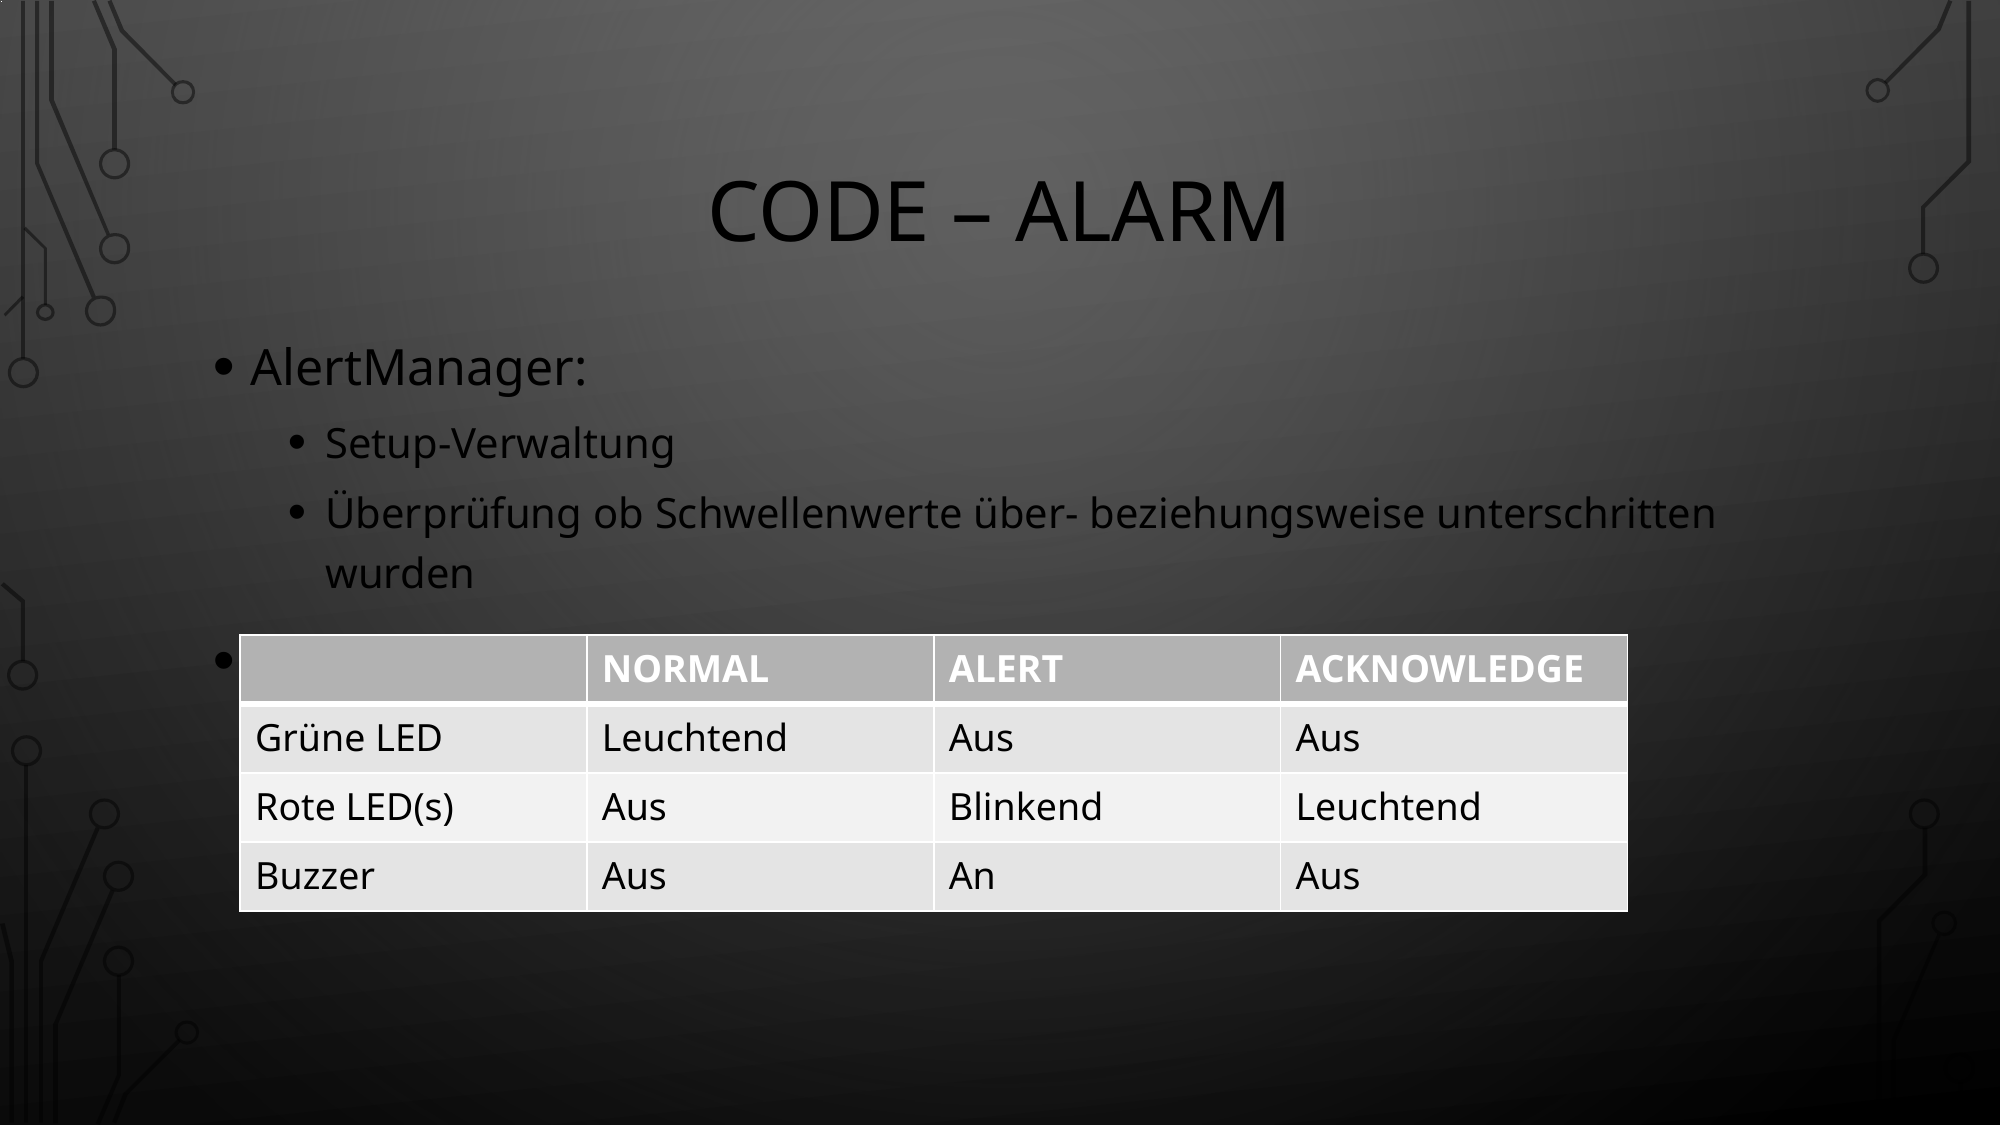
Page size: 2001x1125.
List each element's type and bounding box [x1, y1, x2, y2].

picture [201, 0, 2000, 1125]
text_box [1863, 0, 1976, 1124]
text_box [0, 0, 201, 1125]
